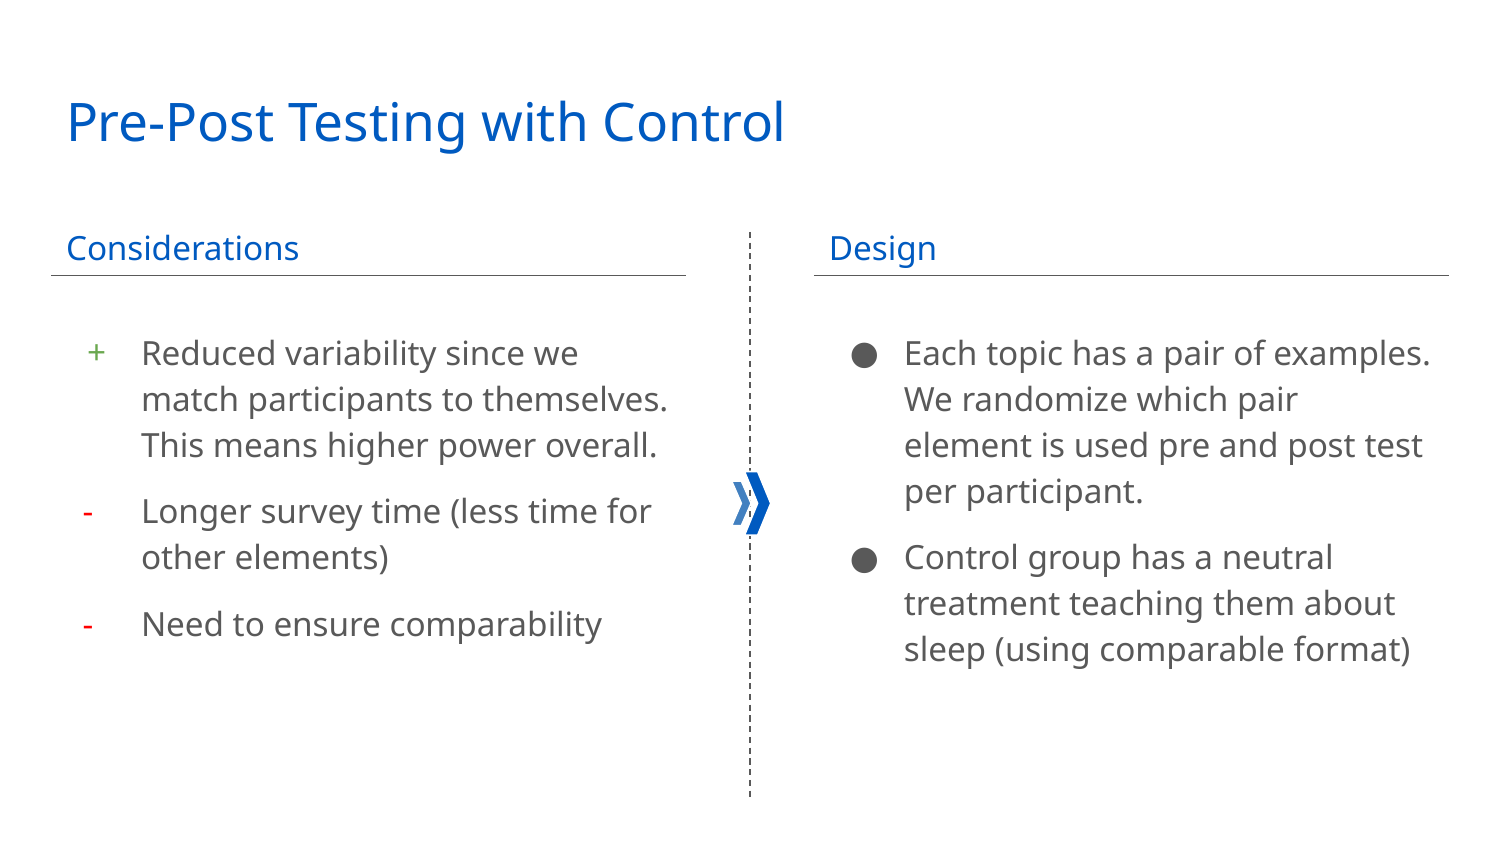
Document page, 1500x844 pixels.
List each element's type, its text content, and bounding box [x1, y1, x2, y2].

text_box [813, 208, 1450, 798]
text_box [50, 208, 687, 798]
title Pre-Post Testing with Control [51, 72, 1449, 167]
text_box [731, 481, 745, 526]
text_box [754, 471, 771, 536]
